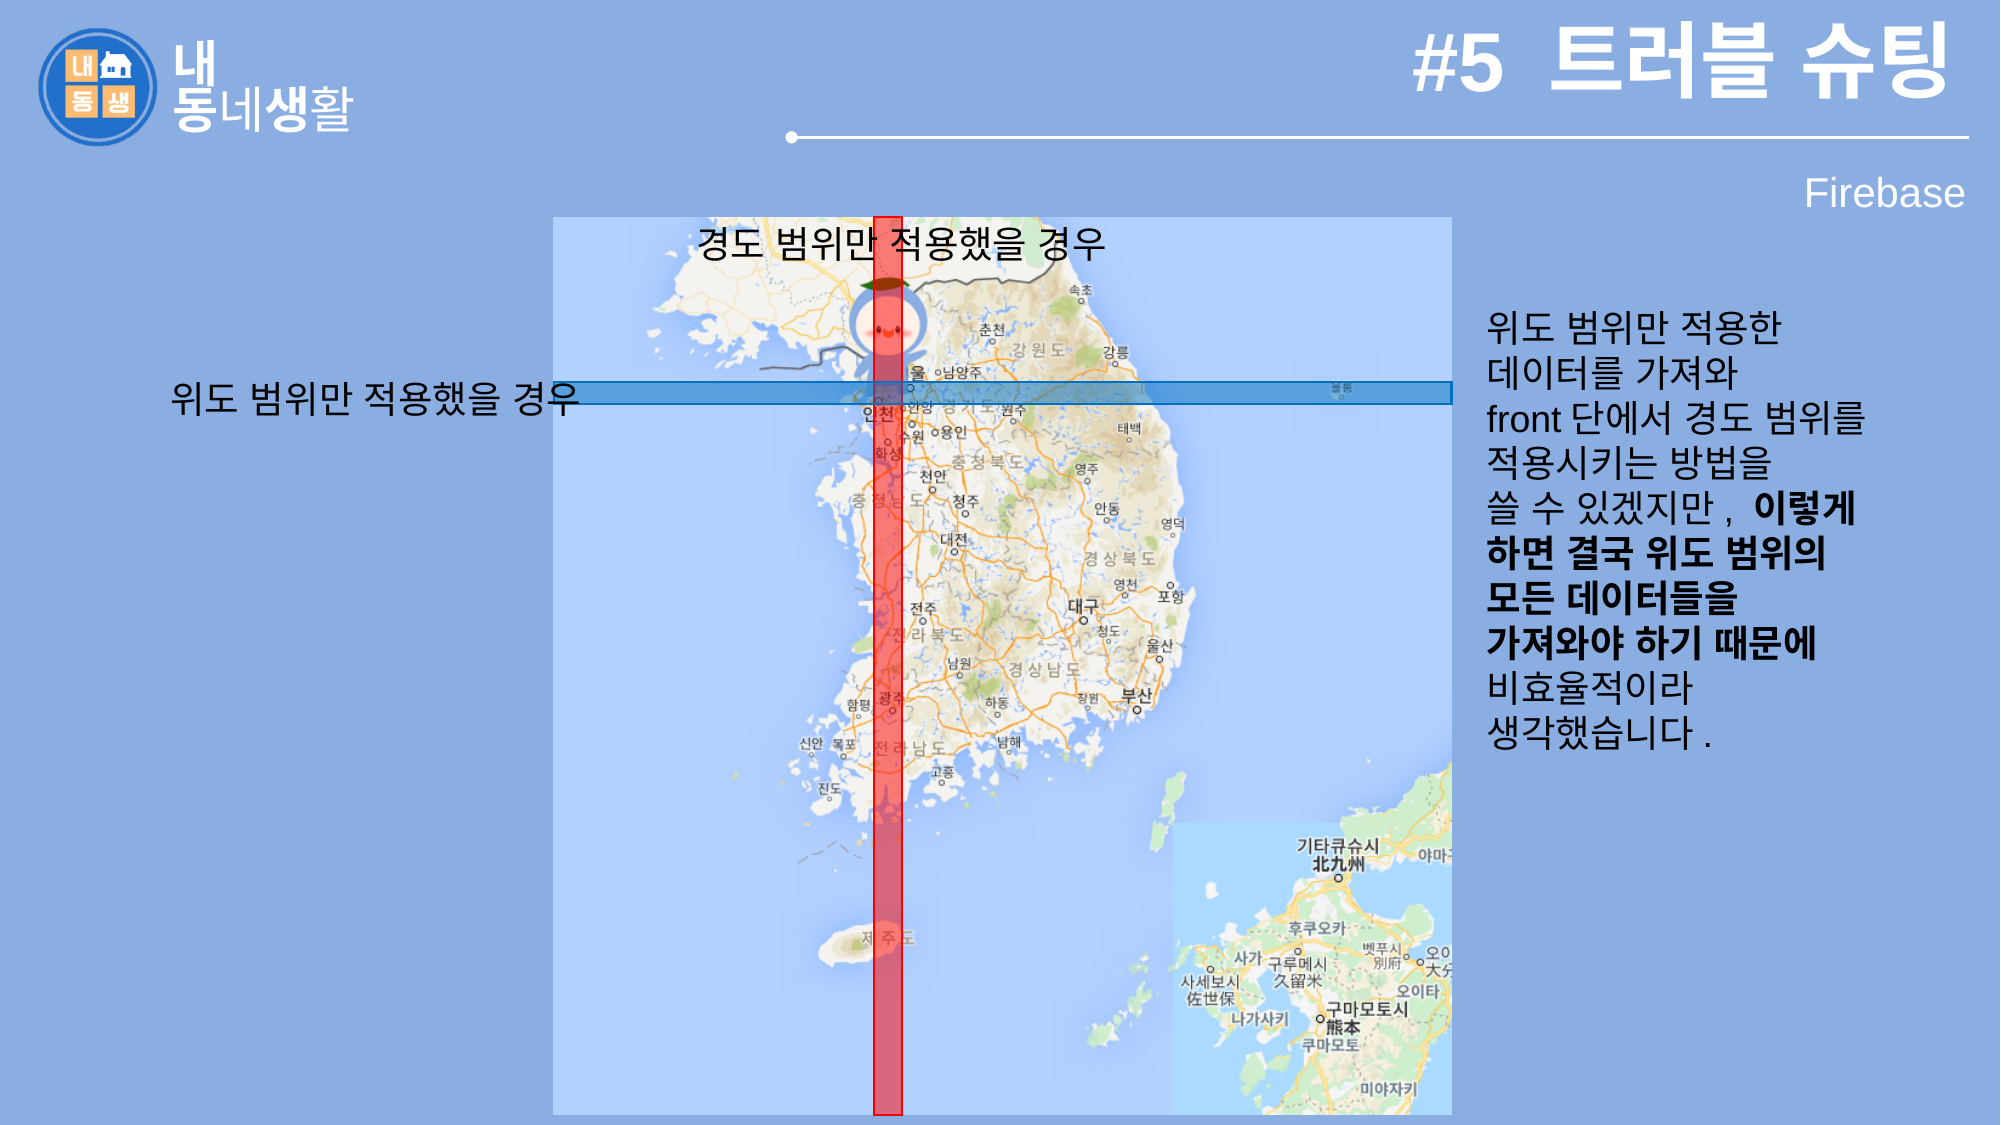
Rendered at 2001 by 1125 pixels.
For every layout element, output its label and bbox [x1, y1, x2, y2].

text_box [178, 213, 1893, 1115]
text_box [778, 0, 1982, 225]
text_box [20, 10, 491, 164]
